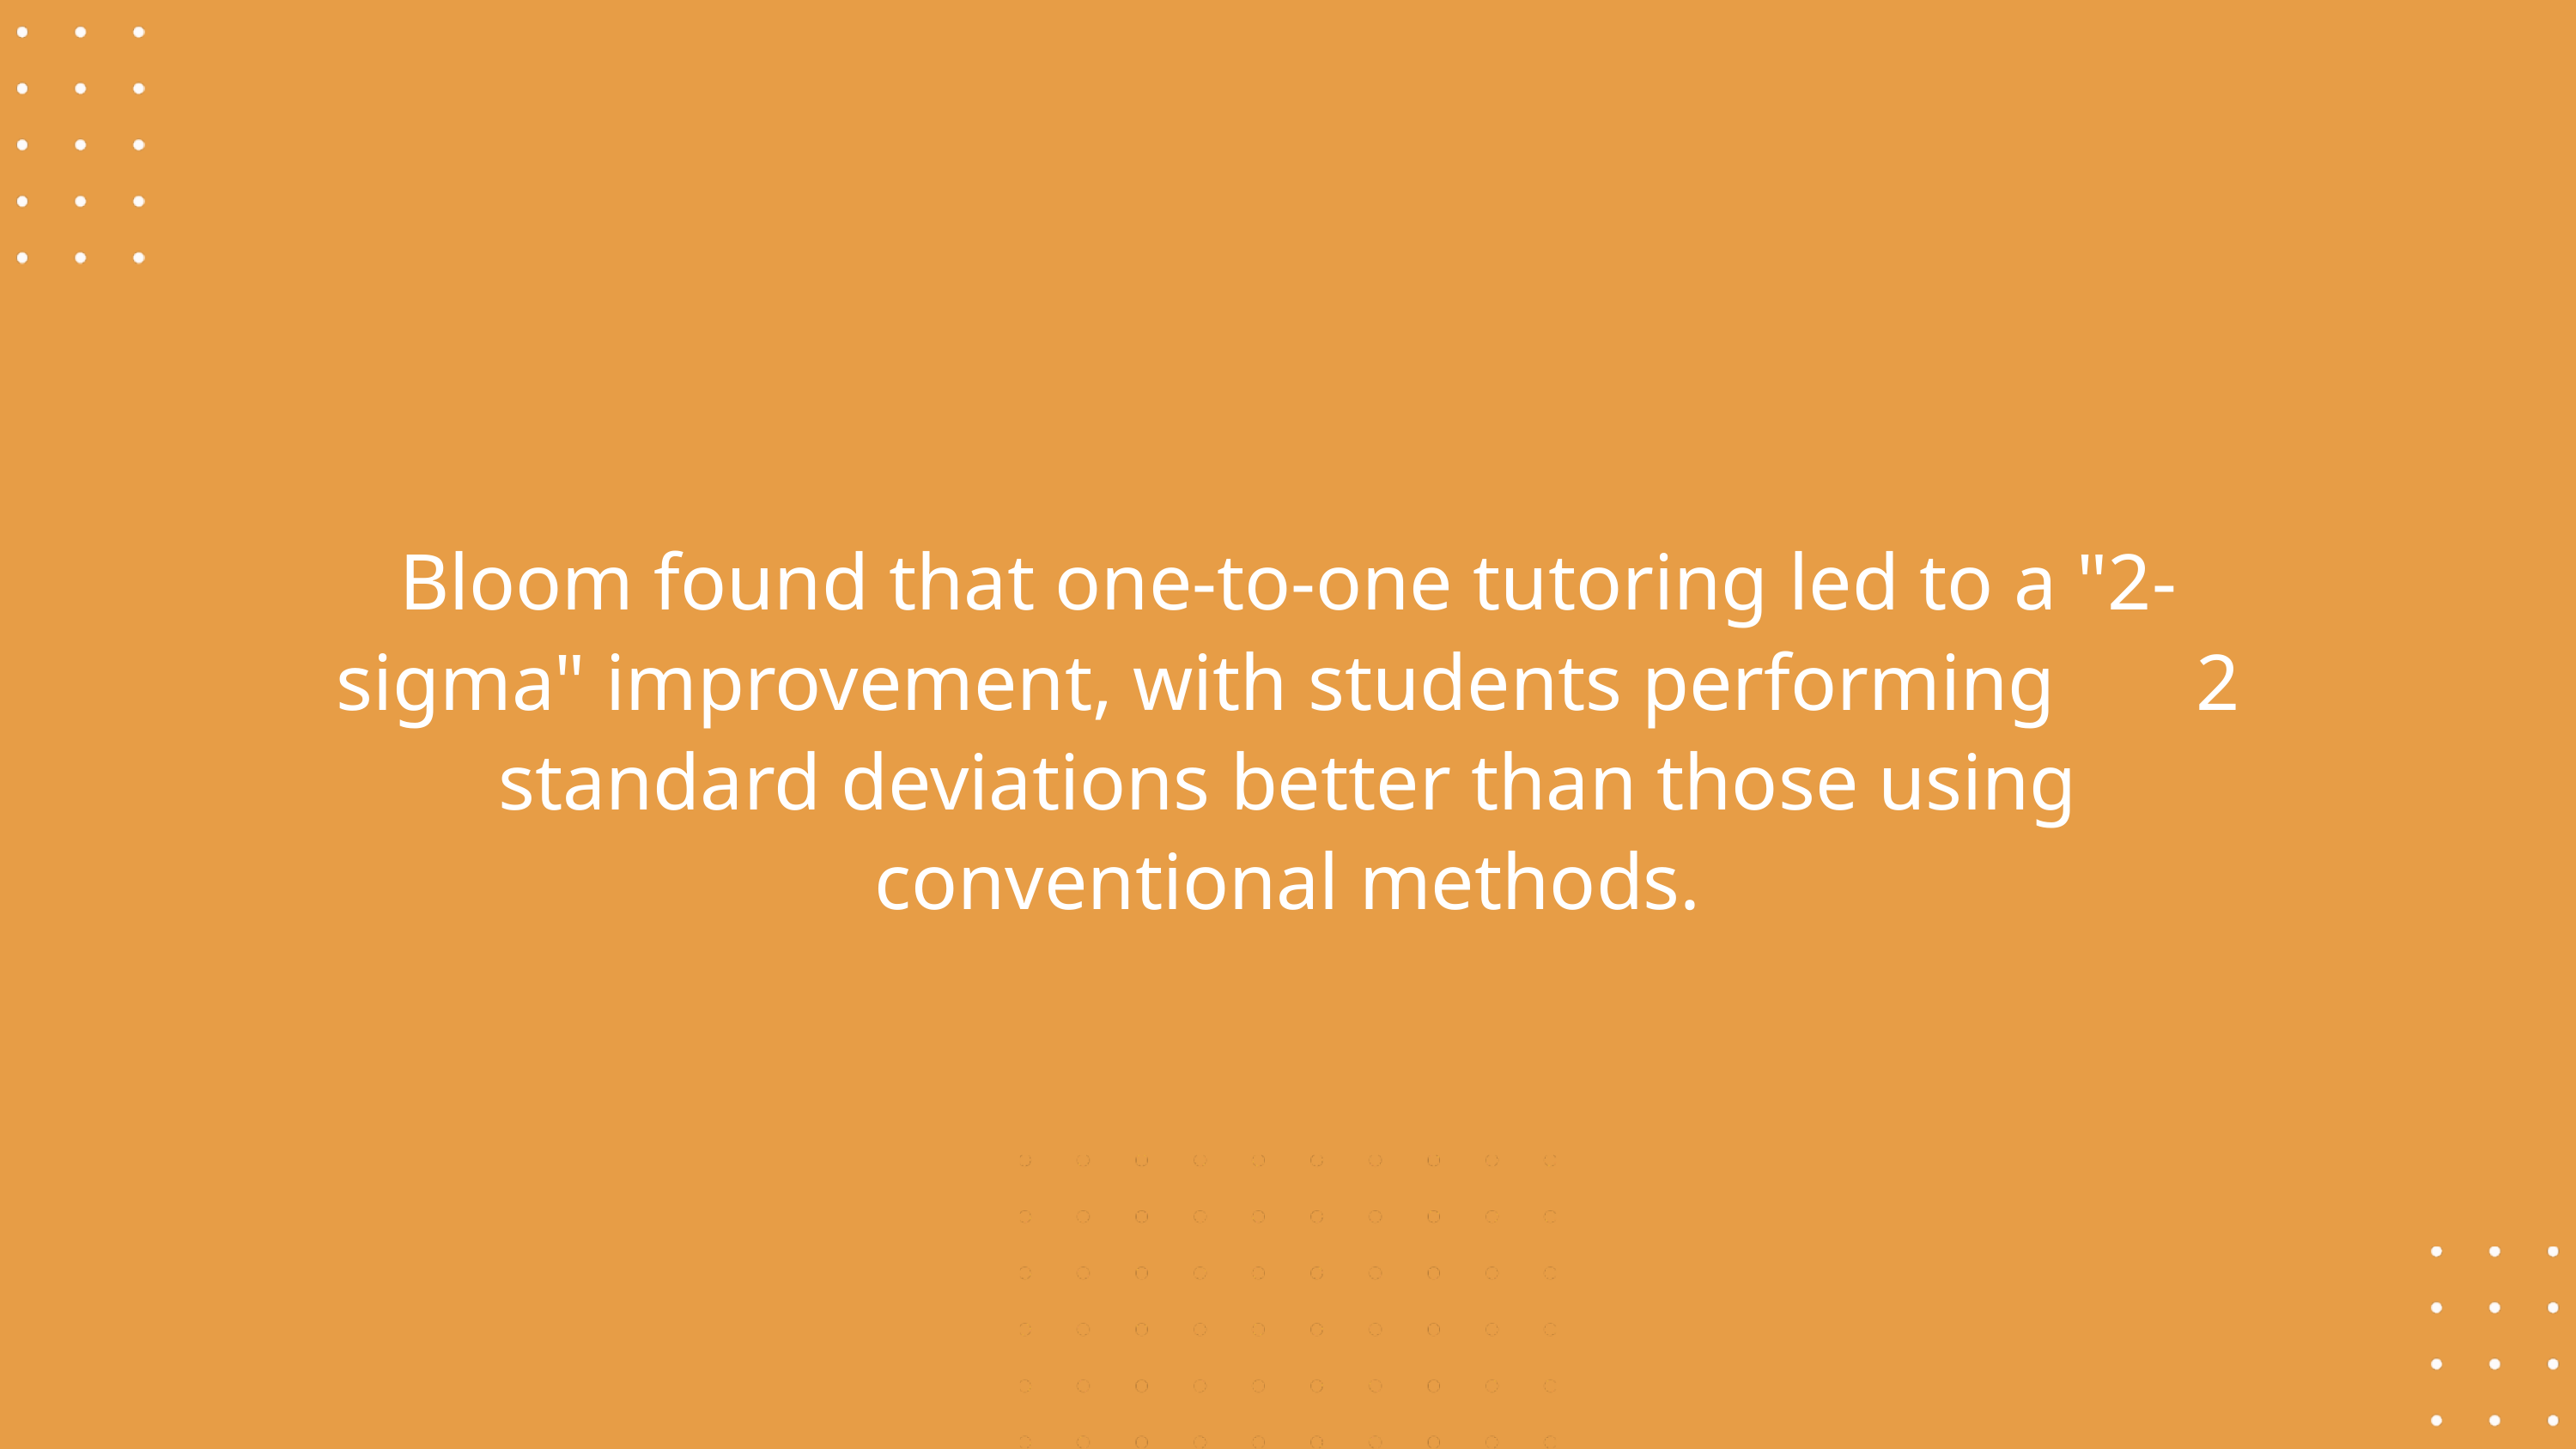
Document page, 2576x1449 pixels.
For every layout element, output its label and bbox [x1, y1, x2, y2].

text_box [0, 0, 218, 1449]
text_box [224, 0, 2576, 1449]
